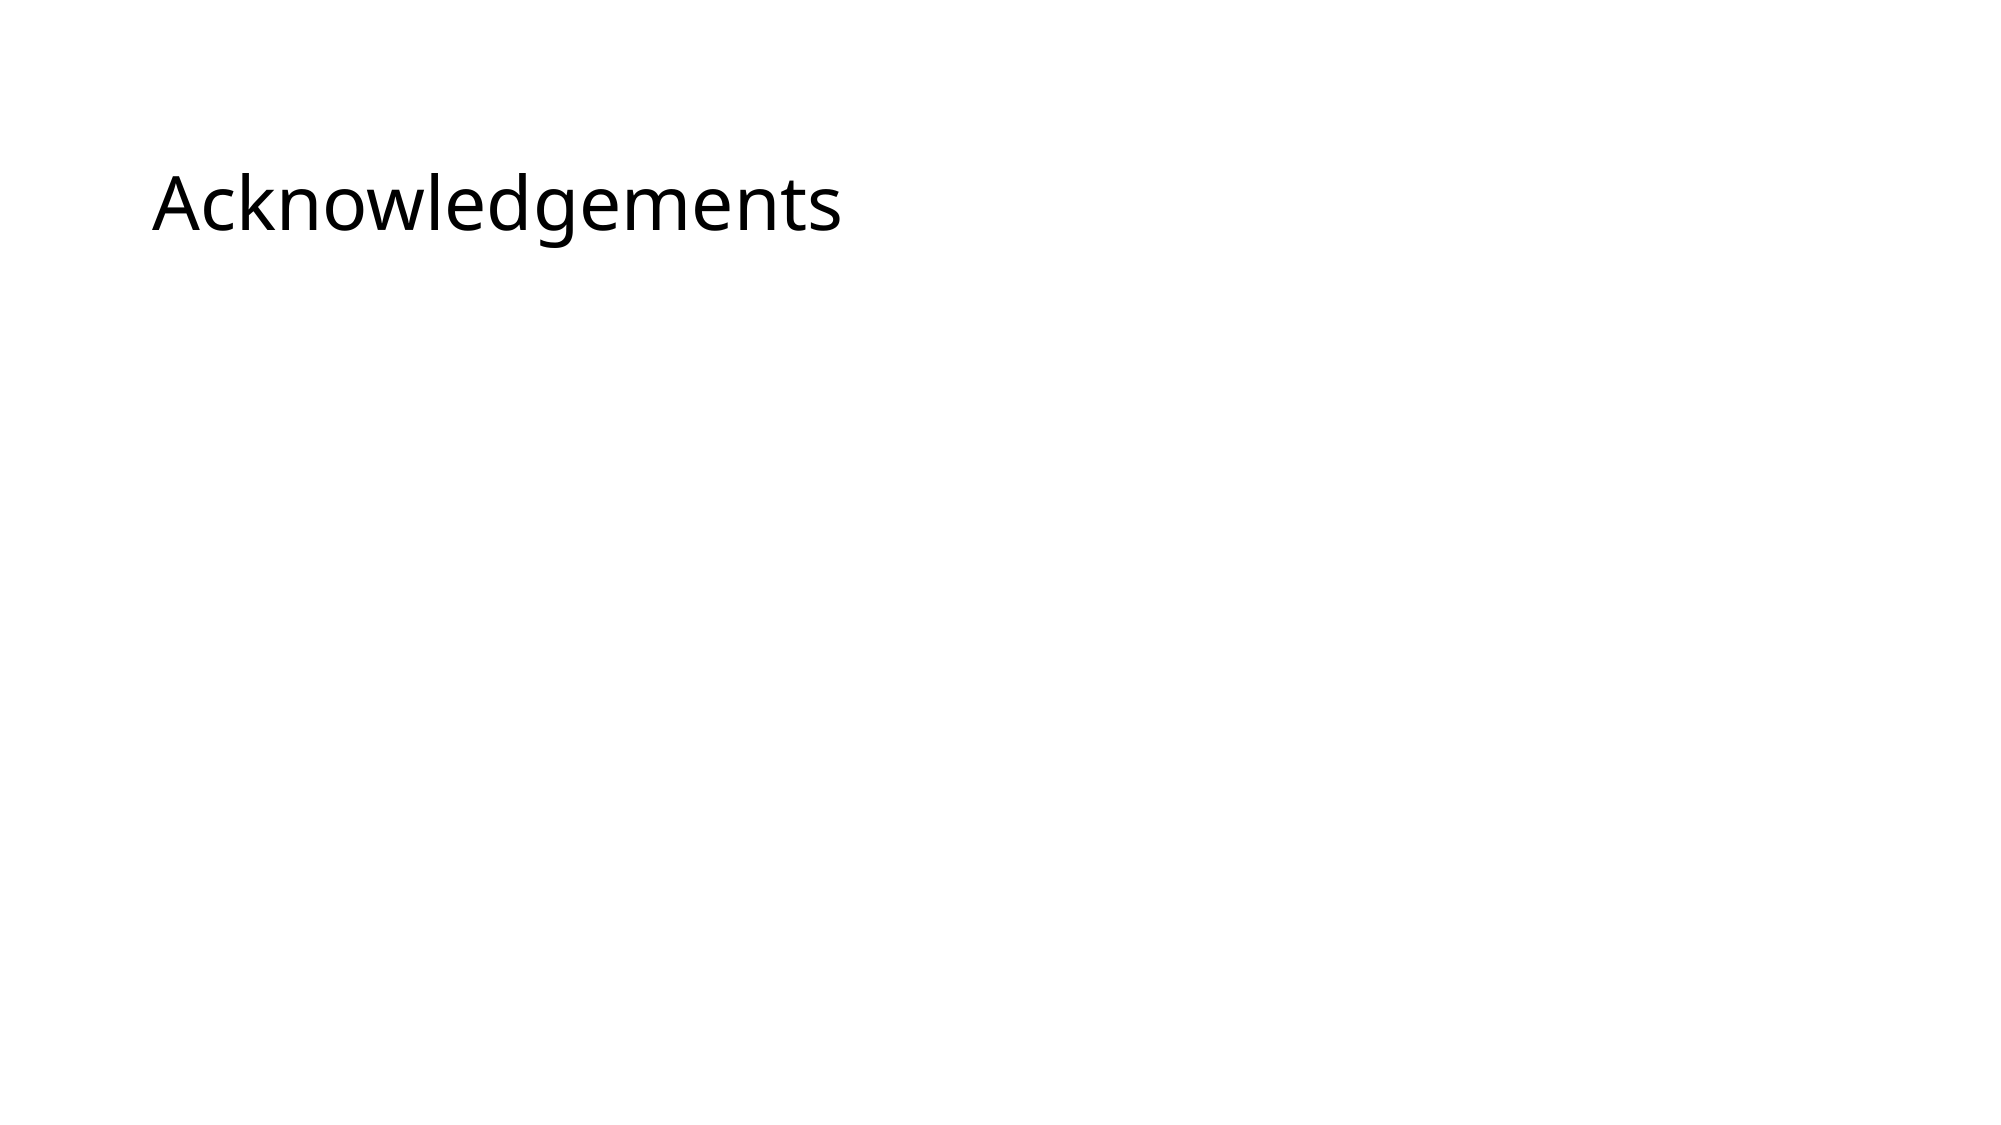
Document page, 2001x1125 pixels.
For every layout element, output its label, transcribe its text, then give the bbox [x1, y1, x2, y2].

title Acknowledgements [137, 97, 1863, 315]
